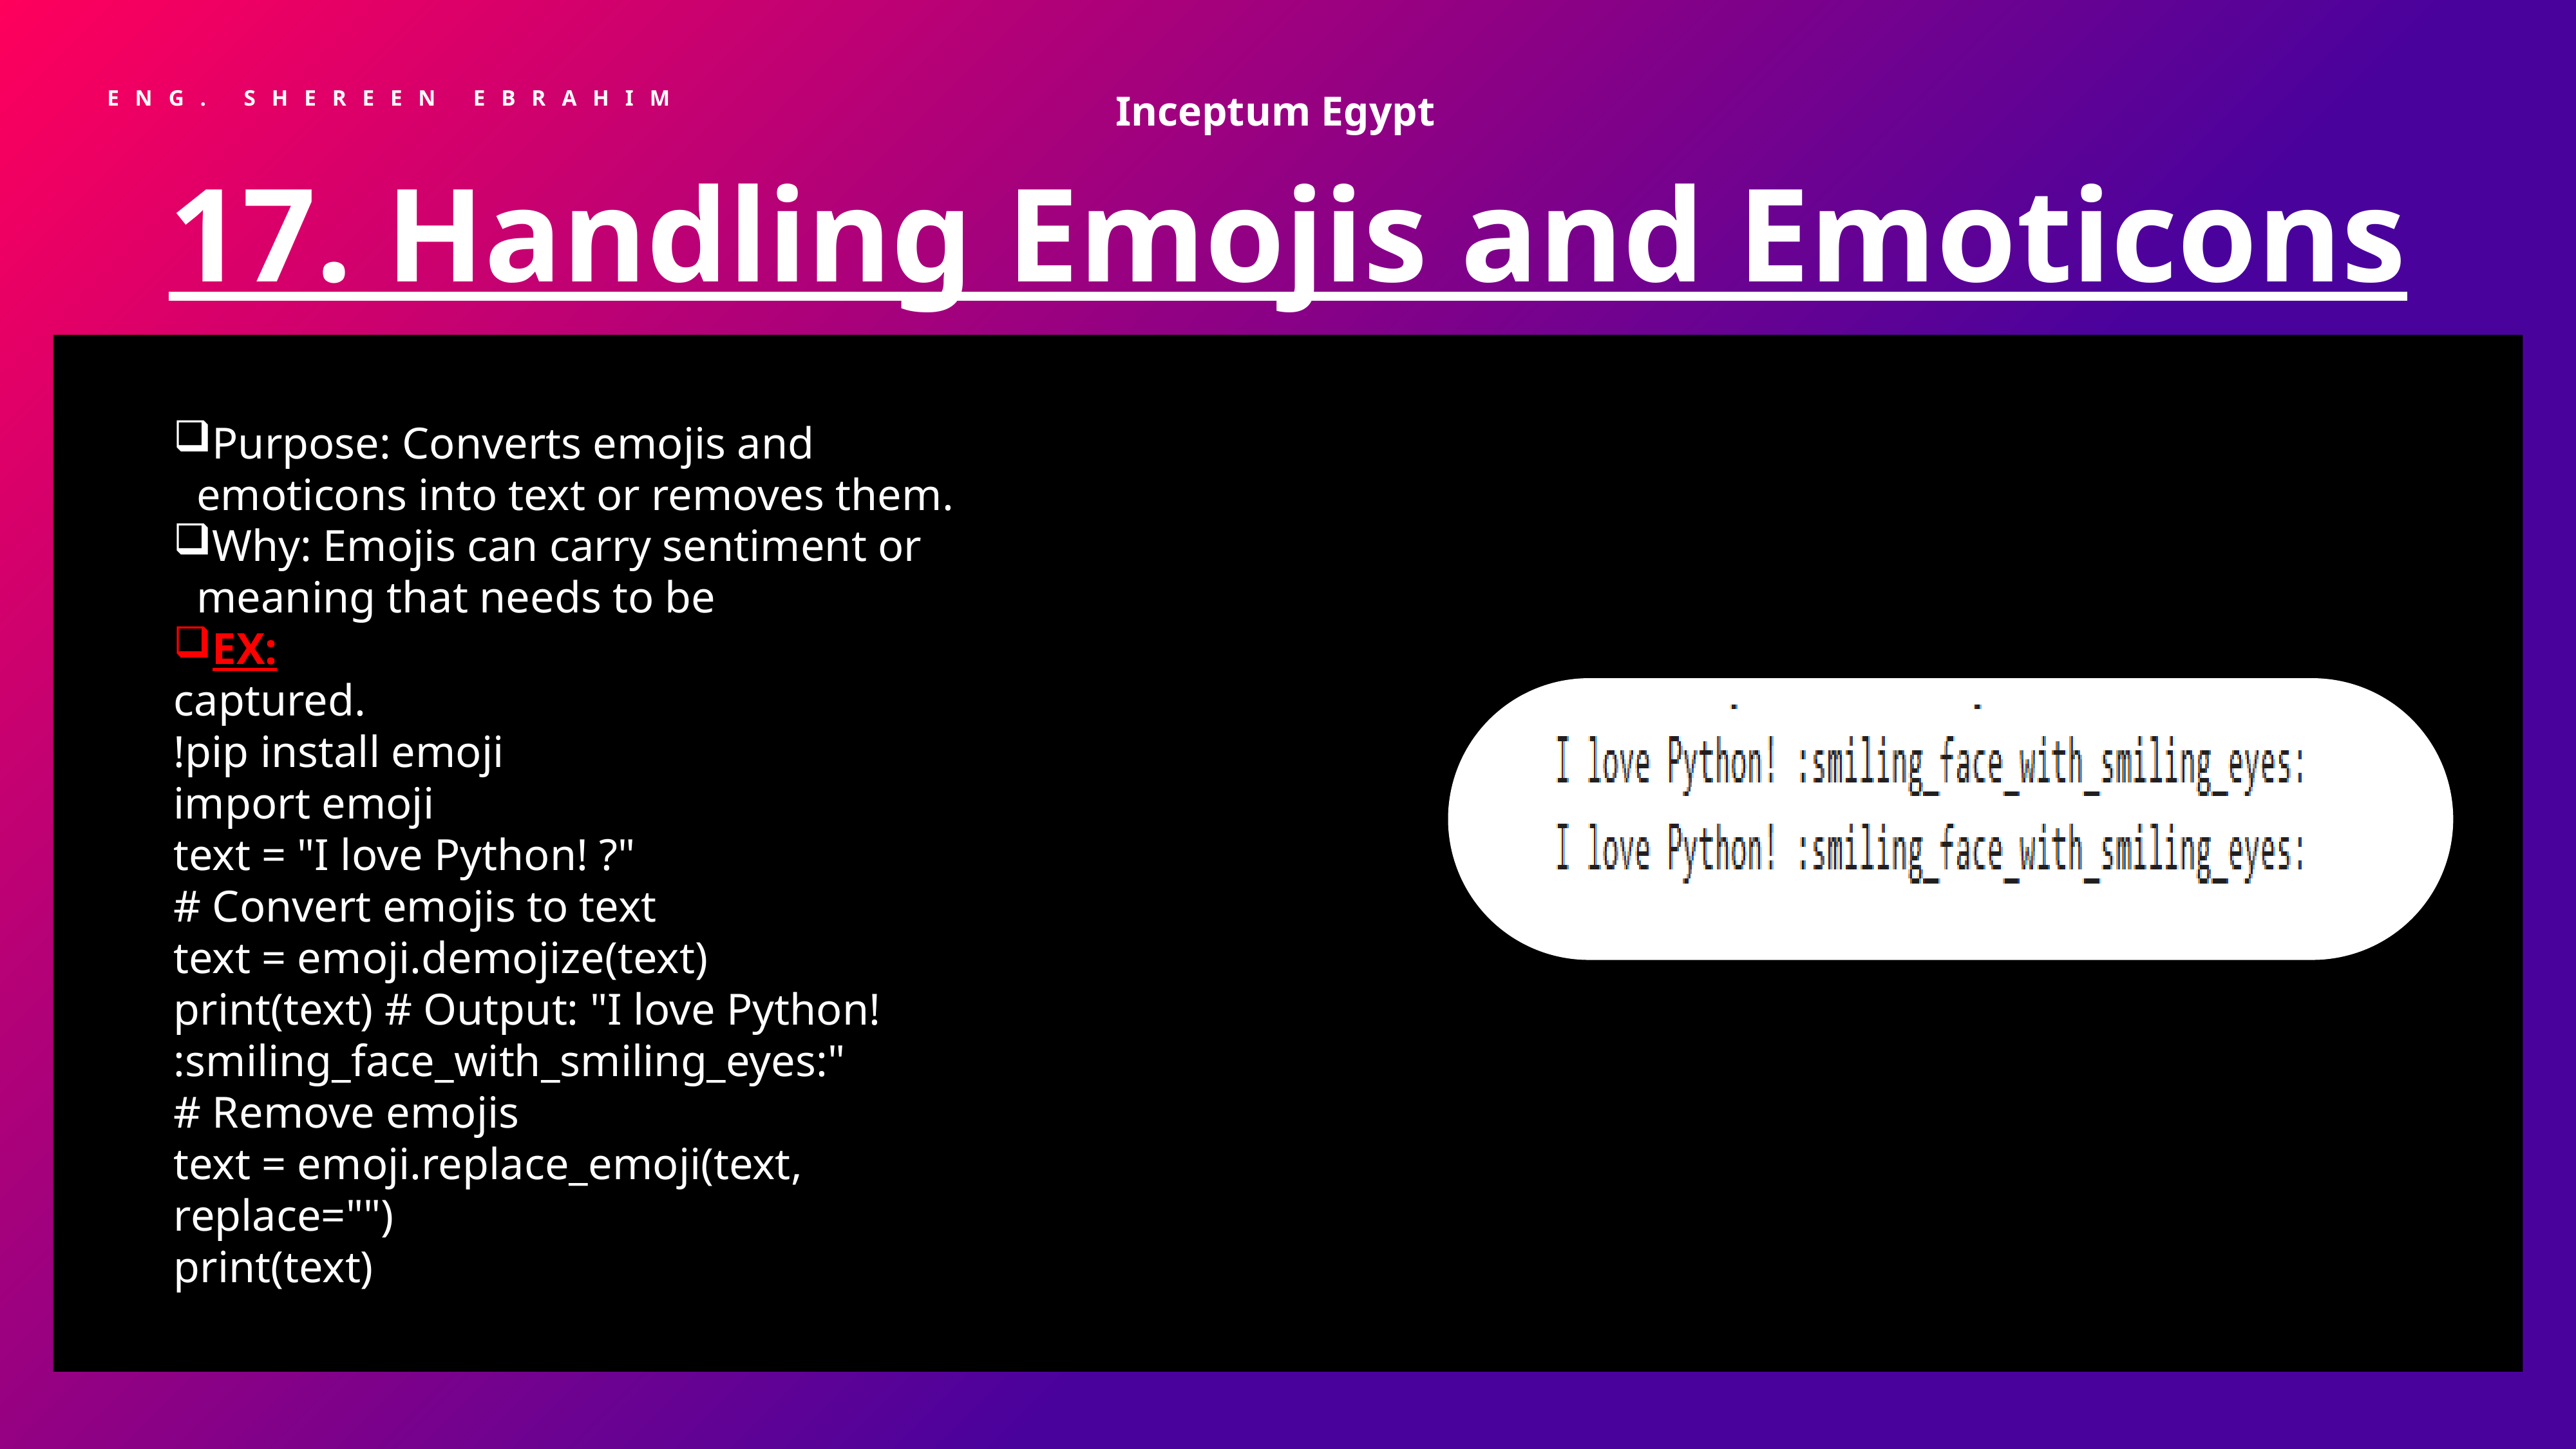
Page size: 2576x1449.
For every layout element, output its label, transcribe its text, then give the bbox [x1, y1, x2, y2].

text_box [0, 0, 2576, 1449]
picture [1531, 705, 2396, 916]
text_box [1448, 678, 2454, 960]
text_box 17. Handling Emojis and Emoticons [163, 147, 2413, 314]
text_box Inceptum Egypt [1077, 61, 1473, 134]
text_box Purpose: Converts emojis and emoticons into text or removes them. Why: Emojis can carry sentiment or meaning that needs to be EX: captured. !pip install emoji import emoji text = "I love Python! ?" # Convert emojis to text text = emoji.demojize(text) print(text) # Output: "I love Python! :smiling_face_with_smiling_eyes:" # Remove emojis text = emoji.replace_emoji(text, replace="") print(text) [164, 410, 1034, 1296]
text_box [53, 334, 2523, 1372]
text_box Eng. Shereen Ebrahim [107, 71, 1124, 110]
